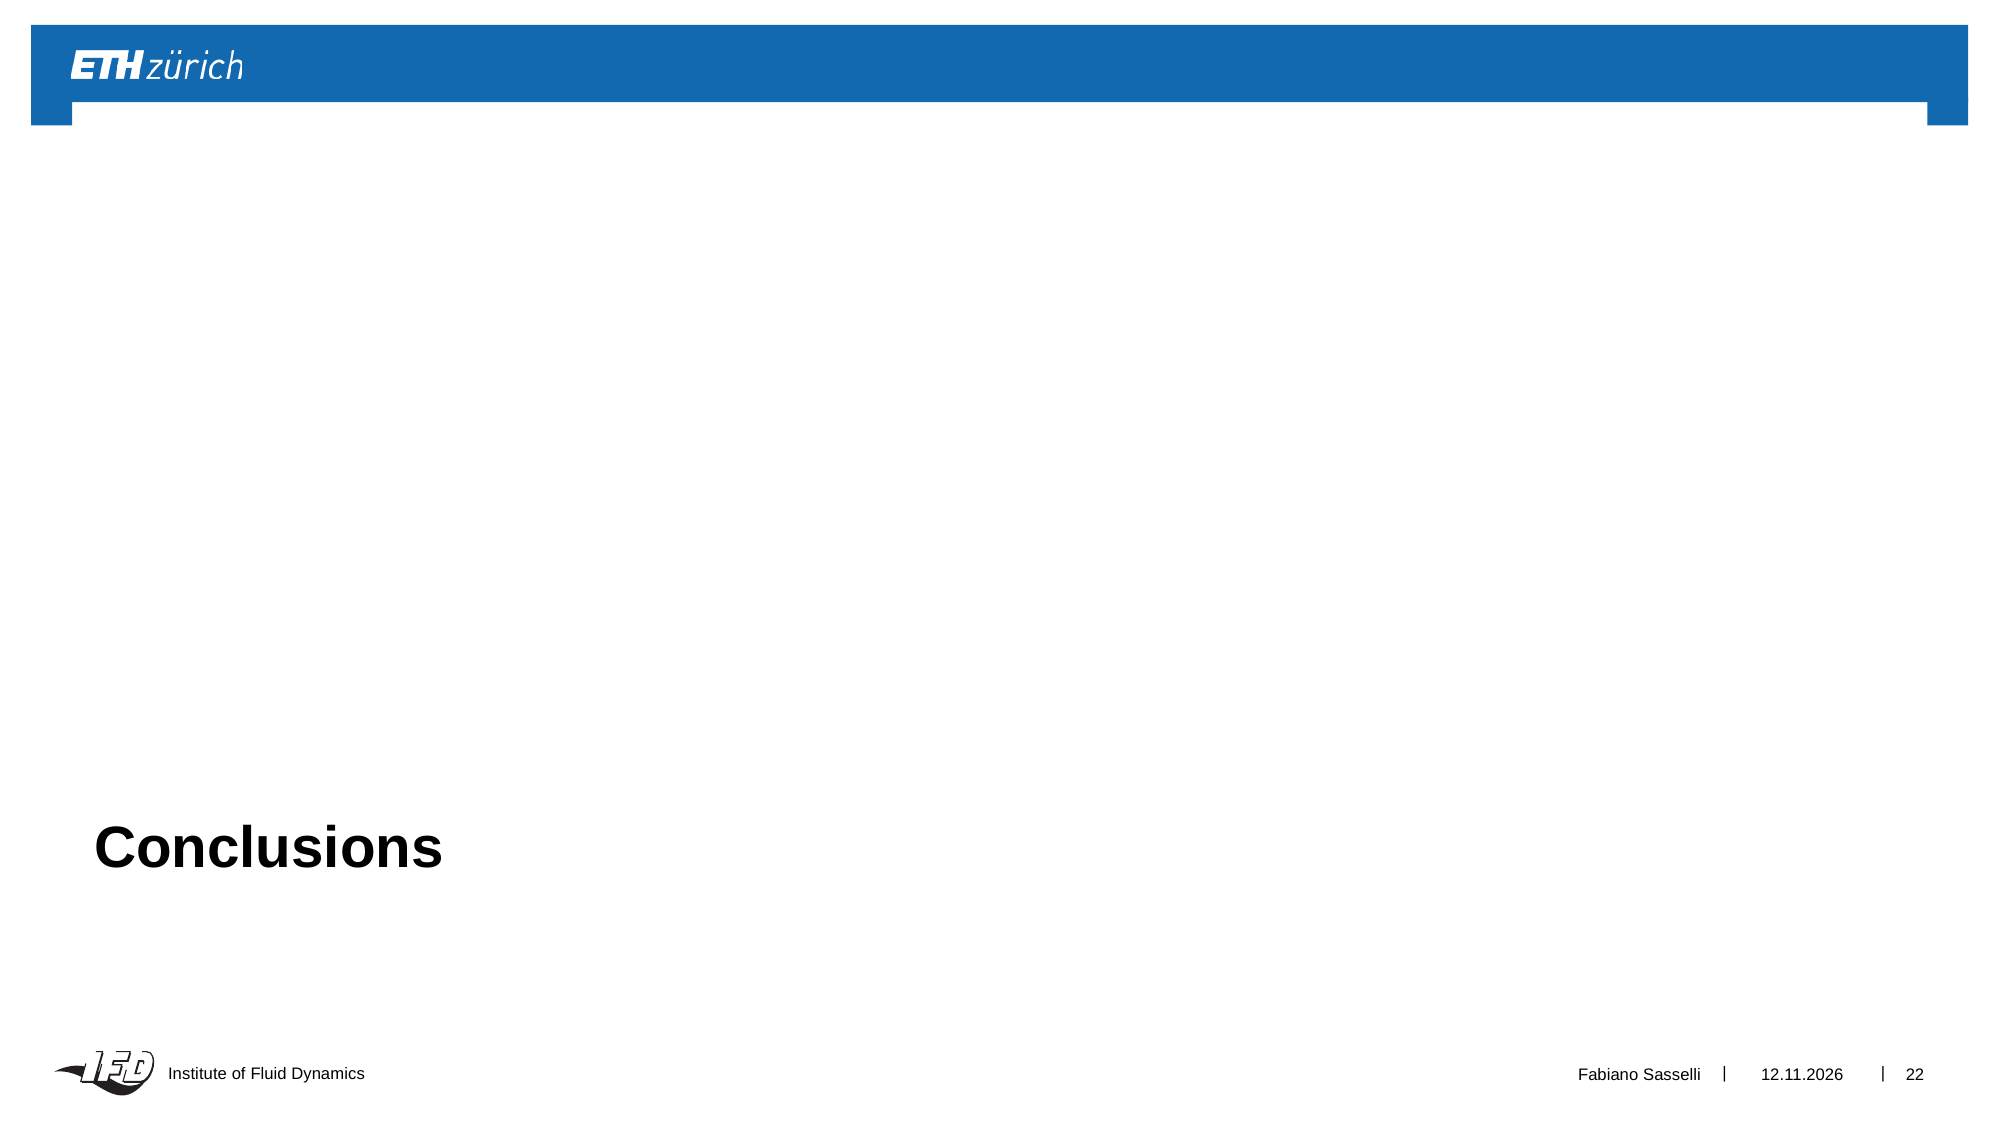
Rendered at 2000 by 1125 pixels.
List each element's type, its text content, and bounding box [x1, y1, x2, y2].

title Conclusions [70, 791, 1929, 958]
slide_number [1735, 1034, 1870, 1112]
footer Fabiano Sasselli [999, 1034, 1702, 1112]
slide_number 22 [1886, 1034, 1945, 1112]
